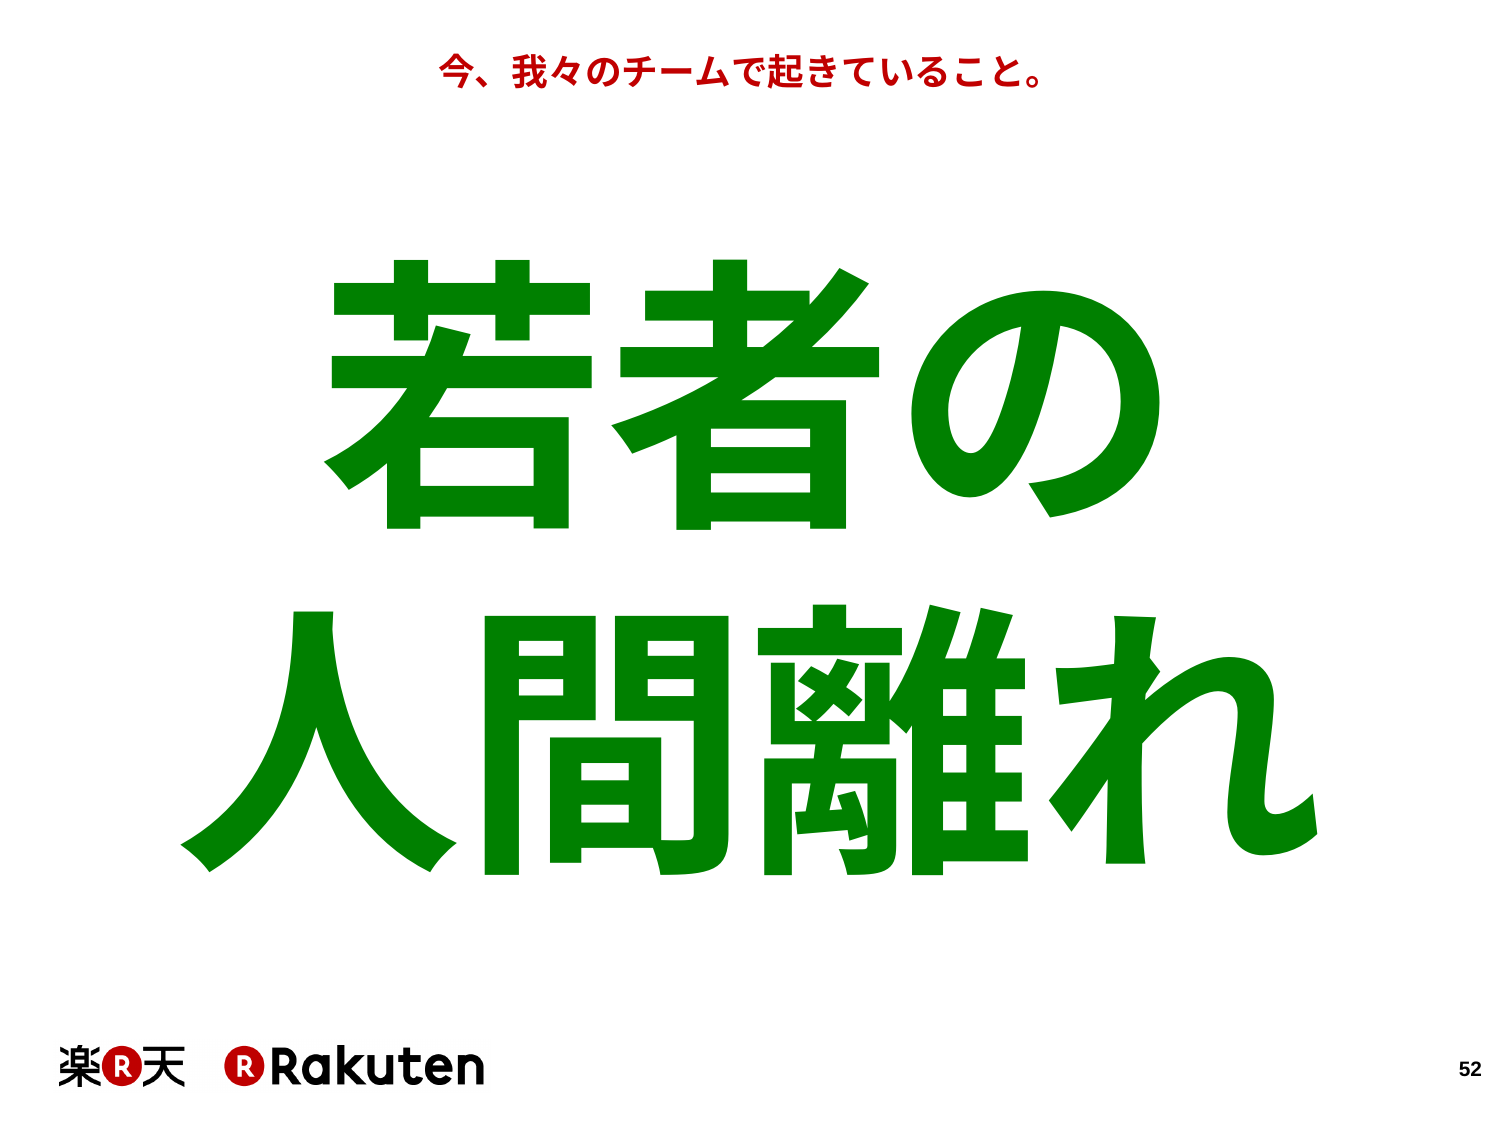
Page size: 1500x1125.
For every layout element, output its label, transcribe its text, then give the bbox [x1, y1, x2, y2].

title 今、我々のチームで起きていること。 [59, 41, 1441, 101]
picture [53, 1039, 491, 1093]
text_box 若者の 人間離れ [58, 195, 1441, 930]
